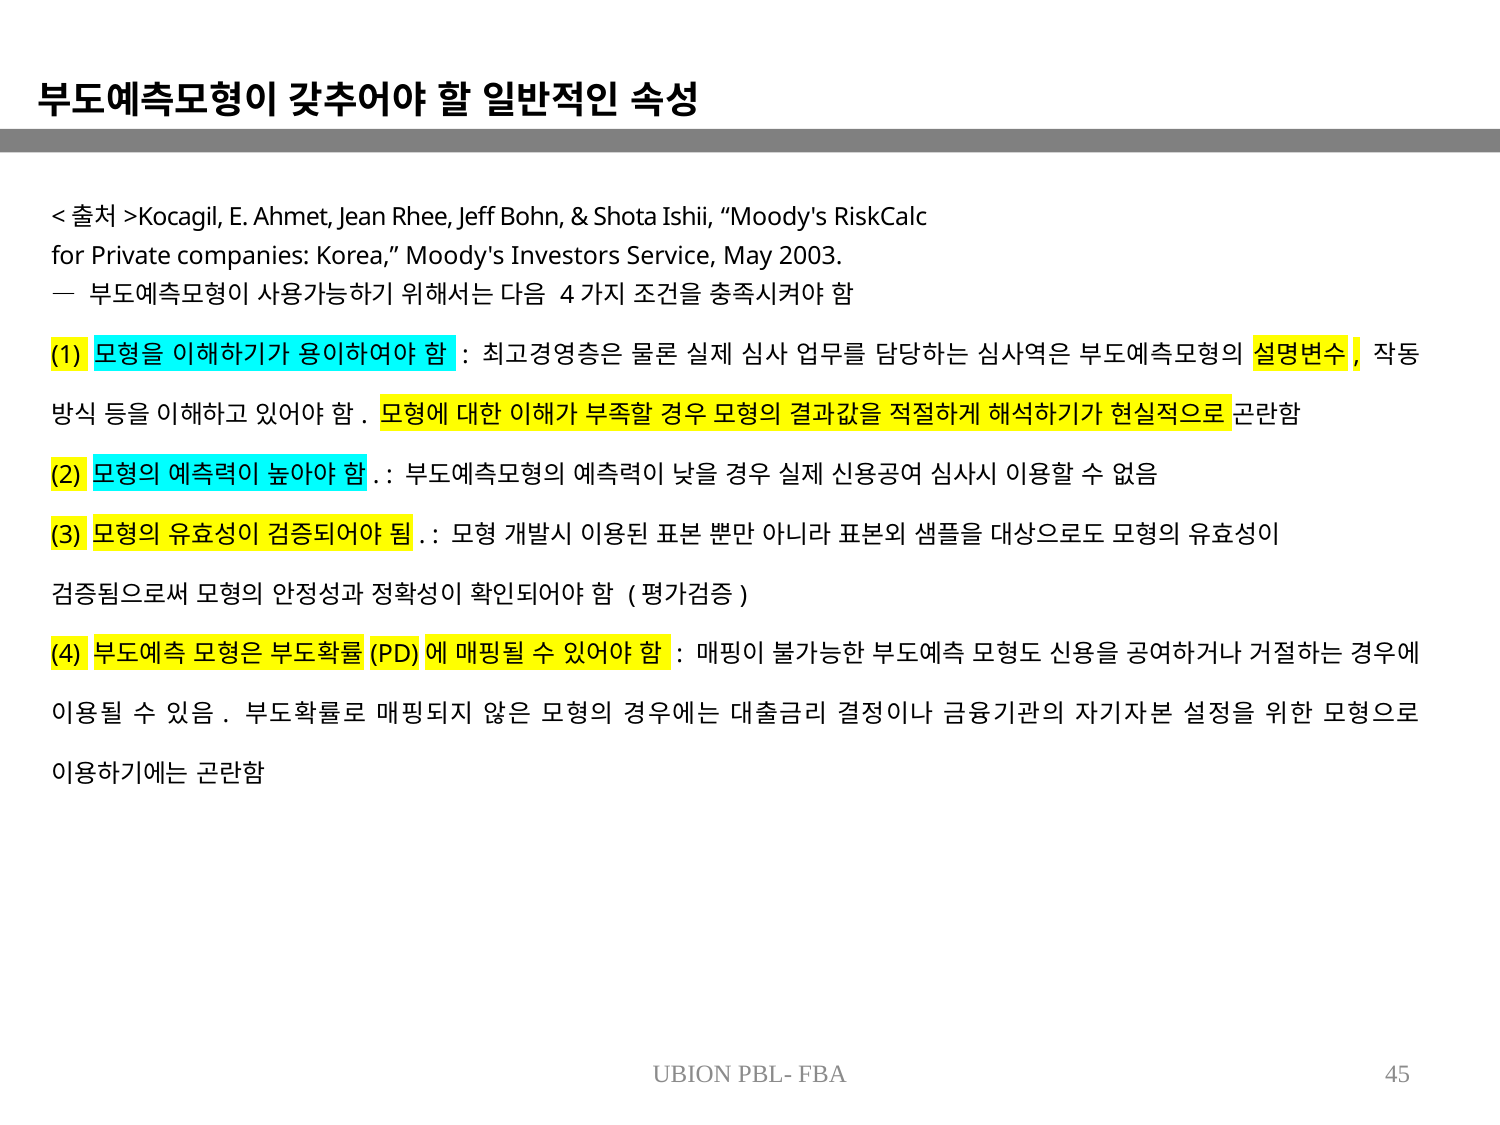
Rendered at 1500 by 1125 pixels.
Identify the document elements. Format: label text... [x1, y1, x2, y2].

text_box 부도예측모형이 갖추어야 할 일반적인 속성 [22, 55, 1003, 129]
text_box [0, 128, 1500, 153]
slide_number 45 [1074, 1042, 1425, 1103]
text_box [22, 46, 1195, 129]
footer UBION PBL- FBA [512, 1042, 988, 1103]
text_box <출처>Kocagil, E. Ahmet, Jean Rhee, Jeff Bohn, & Shota Ishii, “Moody's RiskCalc for Private companies: Korea,” Moody's Investors Service, May 2003. ― 부도예측모형이 사용가능하기 위해서는 다음 4가지 조건을 충족시켜야 함 (1) 모형을 이해하기가 용이하여야 함 : 최고경영층은 물론 실제 심사 업무를 담당하는 심사역은 부도예측모형의 설명변수, 작동 방식 등을 이해하고 있어야 함. 모형에 대한 이해가 부족할 경우 모형의 결과값을 적절하게 해석하기가 현실적으로 곤란함 (2) 모형의 예측력이 높아야 함. : 부도예측모형의 예측력이 낮을 경우 실제 신용공여 심사시 이용할 수 없음 (3) 모형의 유효성이 검증되어야 됨. : 모형 개발시 이용된 표본 뿐만 아니라 표본외 샘플을 대상으로도 모형의 유효성이 검증됨으로써 모형의 안정성과 정확성이 확인되어야 함 (평가검증) (4) 부도예측 모형은 부도확률(PD)에 매핑될 수 있어야 함 : 매핑이 불가능한 부도예측 모형도 신용을 공여하거나 거절하는 경우에 이용될 수 있음. 부도확률로 매핑되지 않은 모형의 경우에는 대출금리 결정이나 금융기관의 자기자본 설정을 위한 모형으로 이용하기에는 곤란함 [36, 184, 1436, 796]
